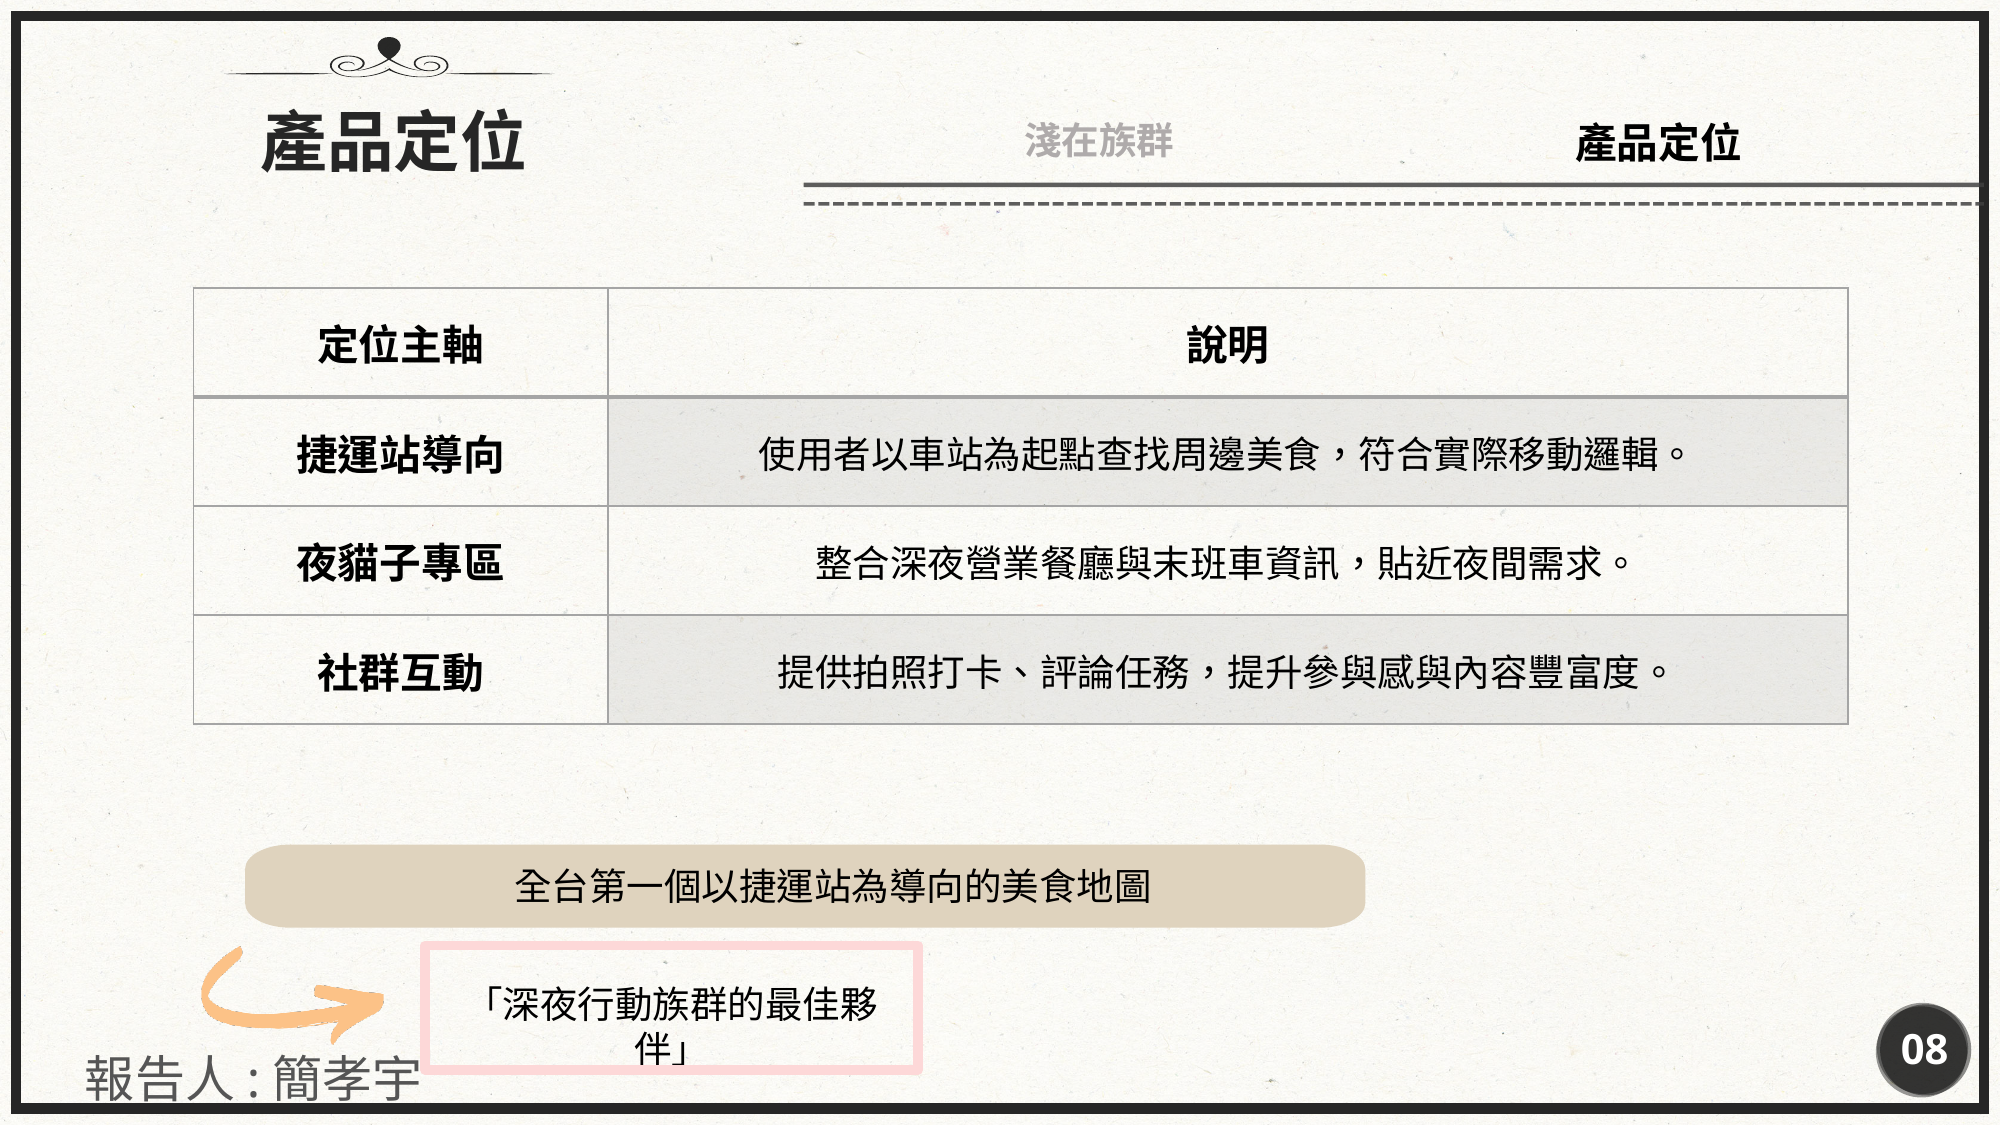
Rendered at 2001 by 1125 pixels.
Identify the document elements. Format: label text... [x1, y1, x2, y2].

text_box [15, 15, 1985, 1109]
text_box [199, 844, 1366, 1070]
table_header 定位主軸 [194, 289, 607, 395]
table_cell 夜貓子專區 [194, 507, 607, 614]
table_cell 捷運站導向 [194, 399, 607, 505]
text_box 產品定位 [1560, 109, 1758, 175]
text_box 淺在族群 [1009, 109, 1190, 170]
table_cell 整合深夜營業餐廳與末班車資訊，貼近夜間需求。 [609, 507, 1847, 614]
table_cell 提供拍照打卡、評論任務，提升參與感與內容豐富度。 [609, 616, 1847, 723]
table_cell 使用者以車站為起點查找周邊美食，符合實際移動邏輯。 [609, 399, 1847, 505]
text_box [223, 34, 555, 80]
table_cell 社群互動 [194, 616, 607, 723]
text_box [1863, 1002, 1987, 1098]
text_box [803, 184, 1984, 204]
text_box 產品定位 [173, 92, 614, 187]
text_box 報告人:簡孝宇 [70, 1040, 445, 1116]
table_header 說明 [609, 289, 1847, 395]
